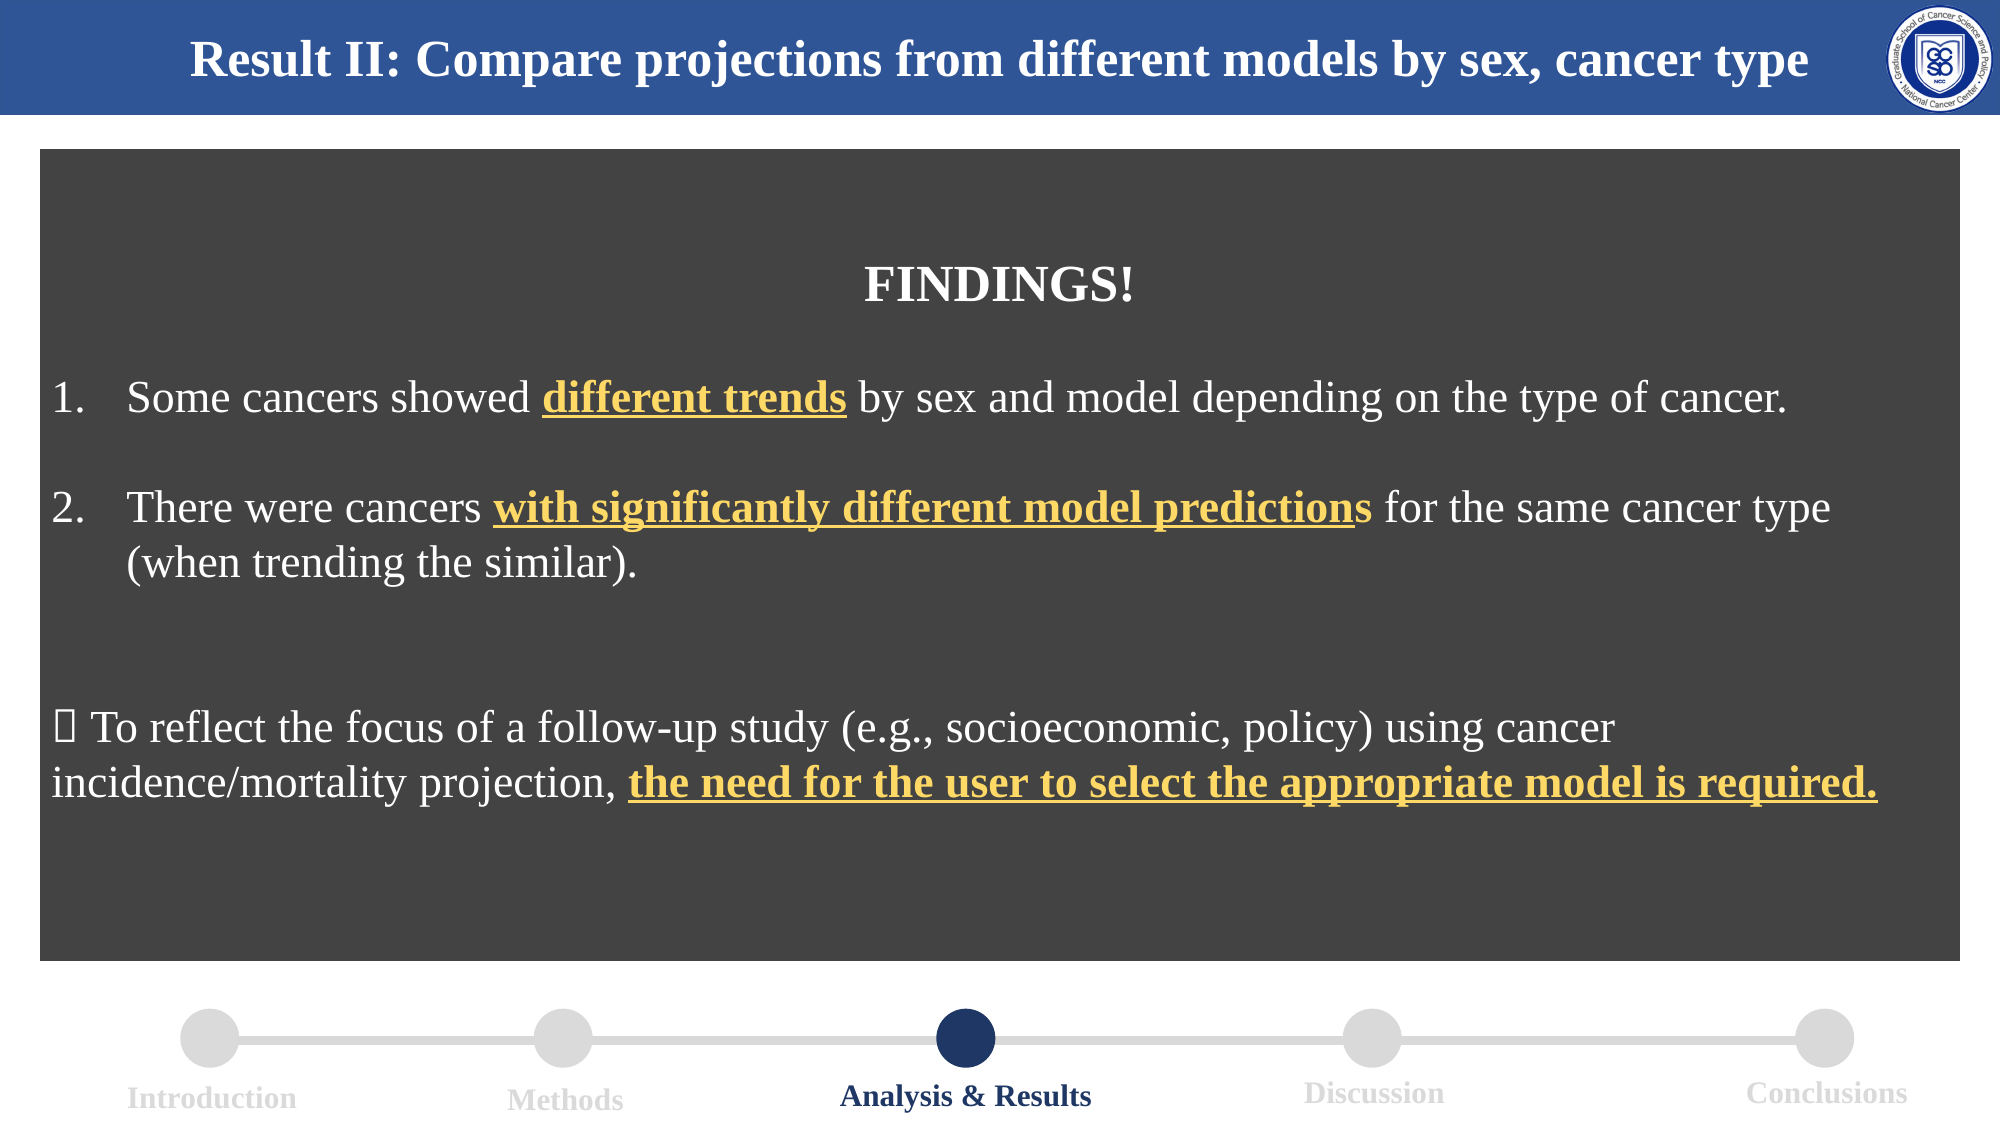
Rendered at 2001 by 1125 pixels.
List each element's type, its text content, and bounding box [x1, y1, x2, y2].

text_box Discussion [1288, 1068, 1460, 1118]
text_box FINDINGS! Some cancers showed different trends by sex and model depending on the type of cancer. There were cancers with significantly different model predictions for the same cancer type (when trending the similar).  To reflect the focus of a follow-up study (e.g., socioeconomic, policy) using cancer incidence/mortality projection, the need for the user to select the appropriate model is required. [36, 145, 1964, 966]
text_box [180, 1008, 1855, 1068]
picture [1886, 5, 1993, 113]
text_box Result II: Compare projections from different models by sex, cancer type [175, 16, 1825, 94]
text_box Analysis & Results [824, 1068, 1108, 1120]
text_box Conclusions [1731, 1065, 1923, 1118]
text_box Introduction [112, 1069, 313, 1123]
text_box Methods [492, 1072, 639, 1125]
text_box [0, 0, 2000, 115]
